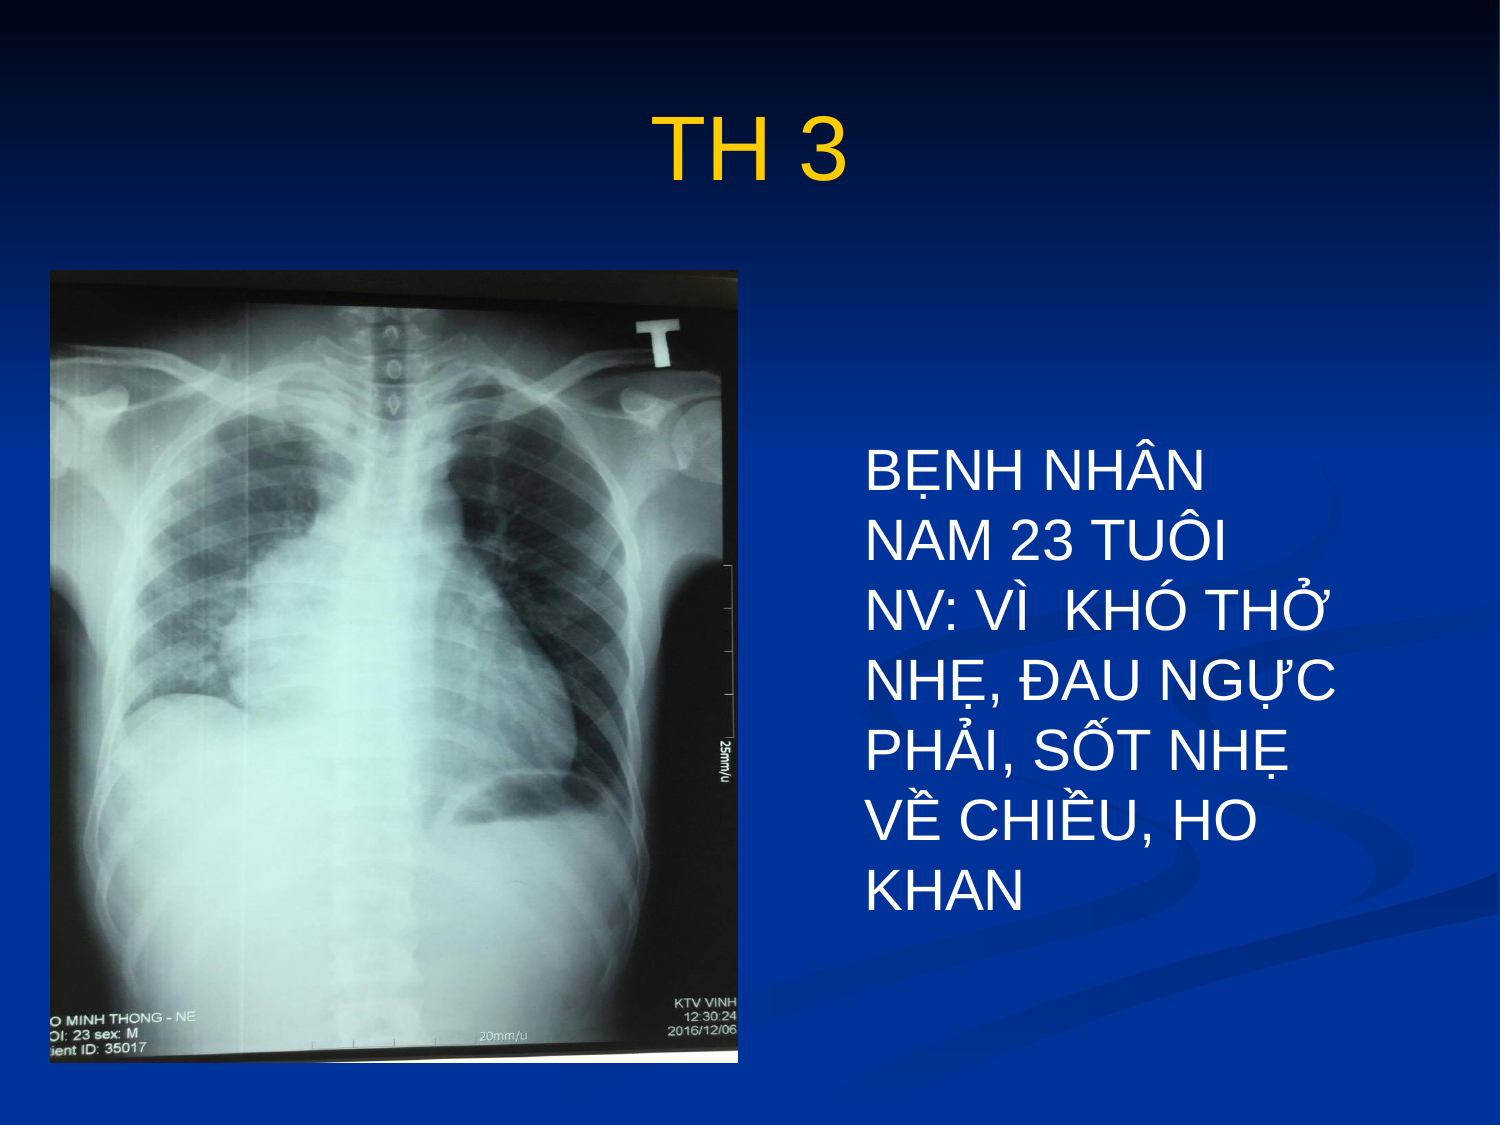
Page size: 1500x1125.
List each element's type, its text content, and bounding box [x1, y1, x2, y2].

title TH 3 [74, 49, 1426, 238]
text_box BẸNH NHÂN NAM 23 TUÔI NV: VÌ KHÓ THỞ NHẸ, ĐAU NGỰC PHẢI, SỐT NHẸ VỀ CHIỀU, HO KHAN [849, 425, 1363, 930]
picture [49, 270, 738, 1063]
